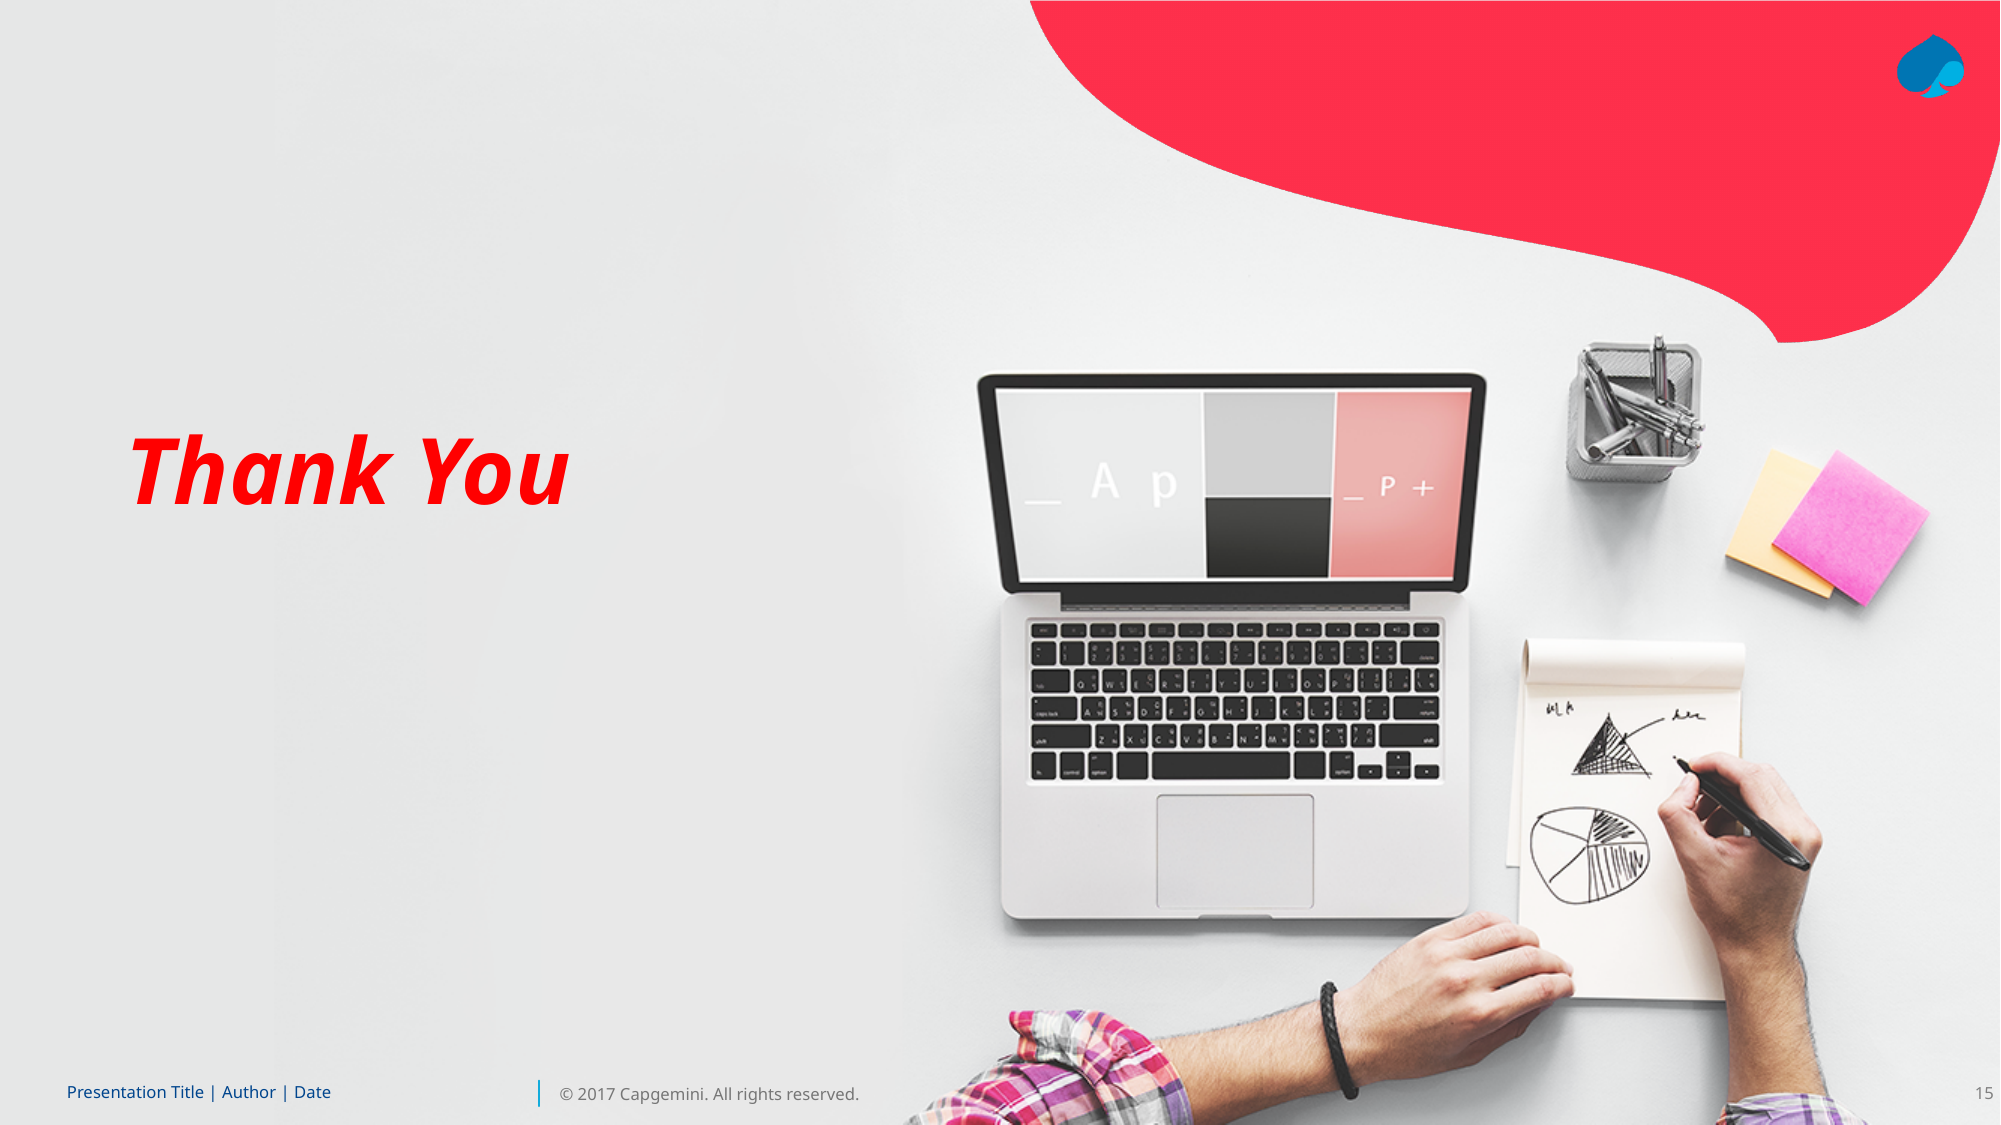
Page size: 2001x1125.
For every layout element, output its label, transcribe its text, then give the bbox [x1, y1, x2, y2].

list Thank You [125, 412, 838, 669]
picture [0, 0, 2001, 1125]
